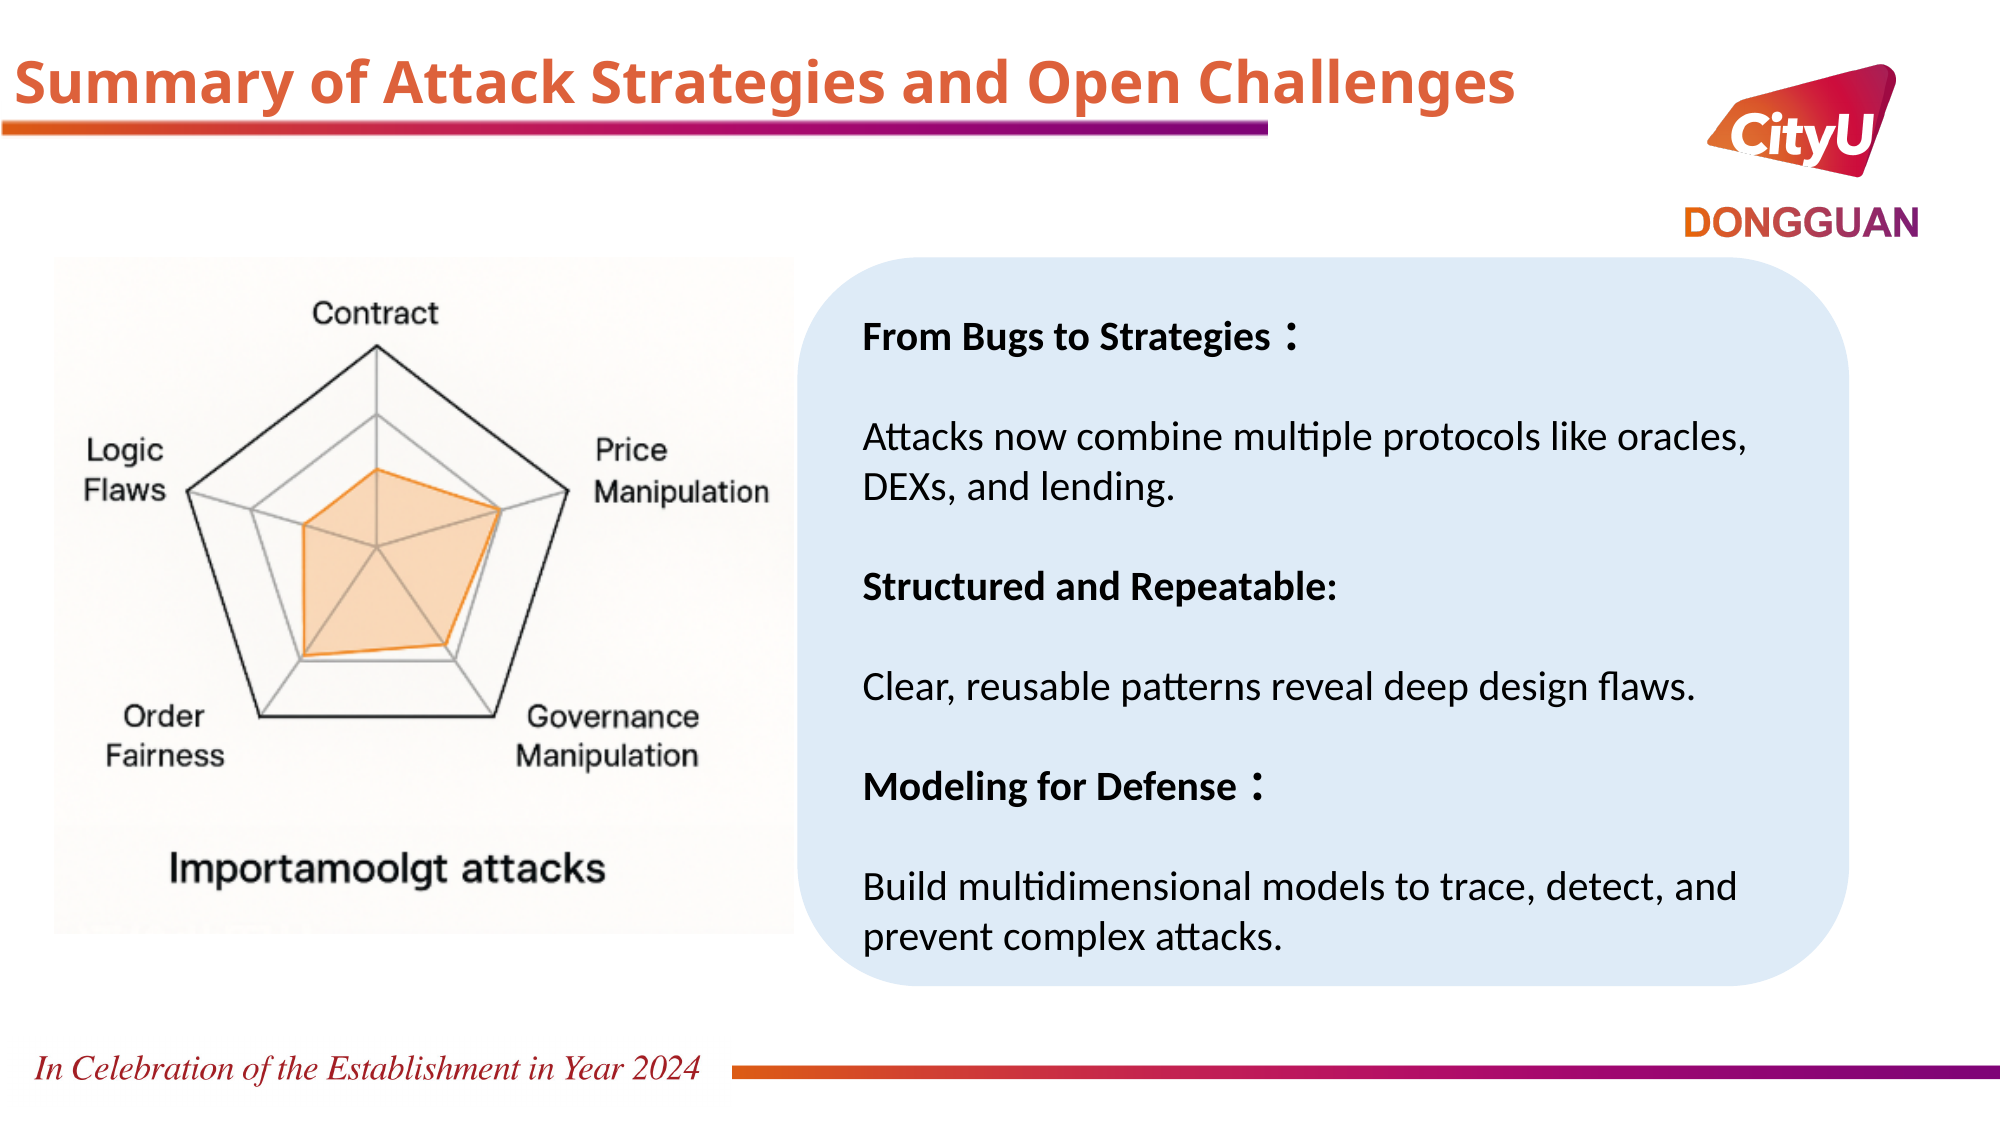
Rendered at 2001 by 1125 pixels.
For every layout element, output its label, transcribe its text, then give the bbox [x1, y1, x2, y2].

picture [0, 0, 2000, 1125]
text_box From Bugs to Strategies： Attacks now combine multiple protocols like oracles, DEXs, and lending. Structured and Repeatable: Clear, reusable patterns reveal deep design flaws. Modeling for Defense： Build multidimensional models to trace, detect, and prevent complex attacks. [847, 301, 1850, 824]
text_box Summary of Attack Strategies and Open Challenges [0, 37, 1623, 194]
text_box [798, 256, 1851, 988]
